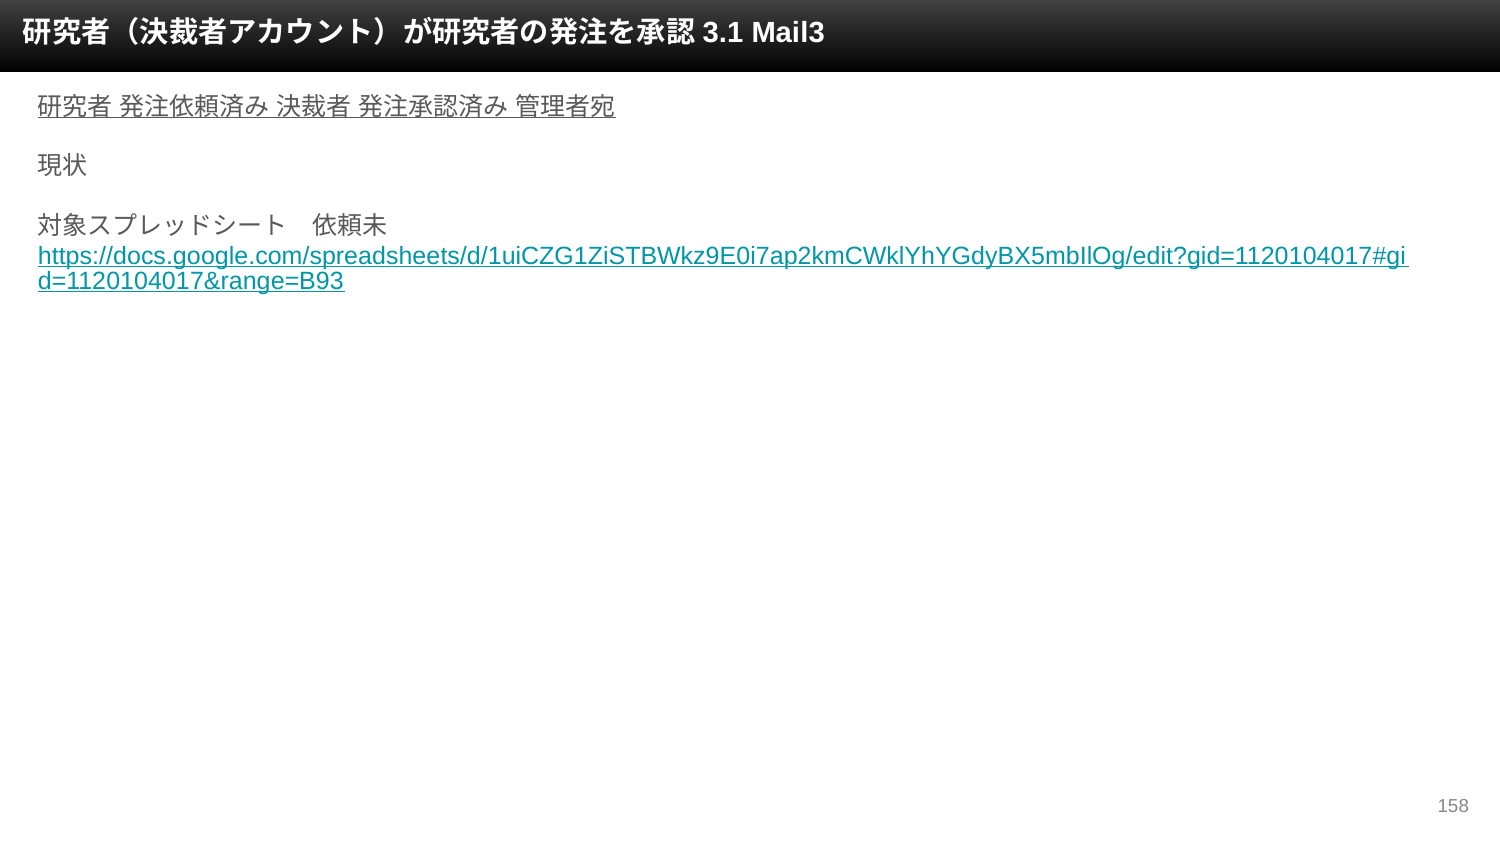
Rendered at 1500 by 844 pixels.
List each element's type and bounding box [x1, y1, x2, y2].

text_box [22, 75, 1430, 315]
text_box [0, 0, 1500, 72]
text_box [1378, 782, 1481, 827]
